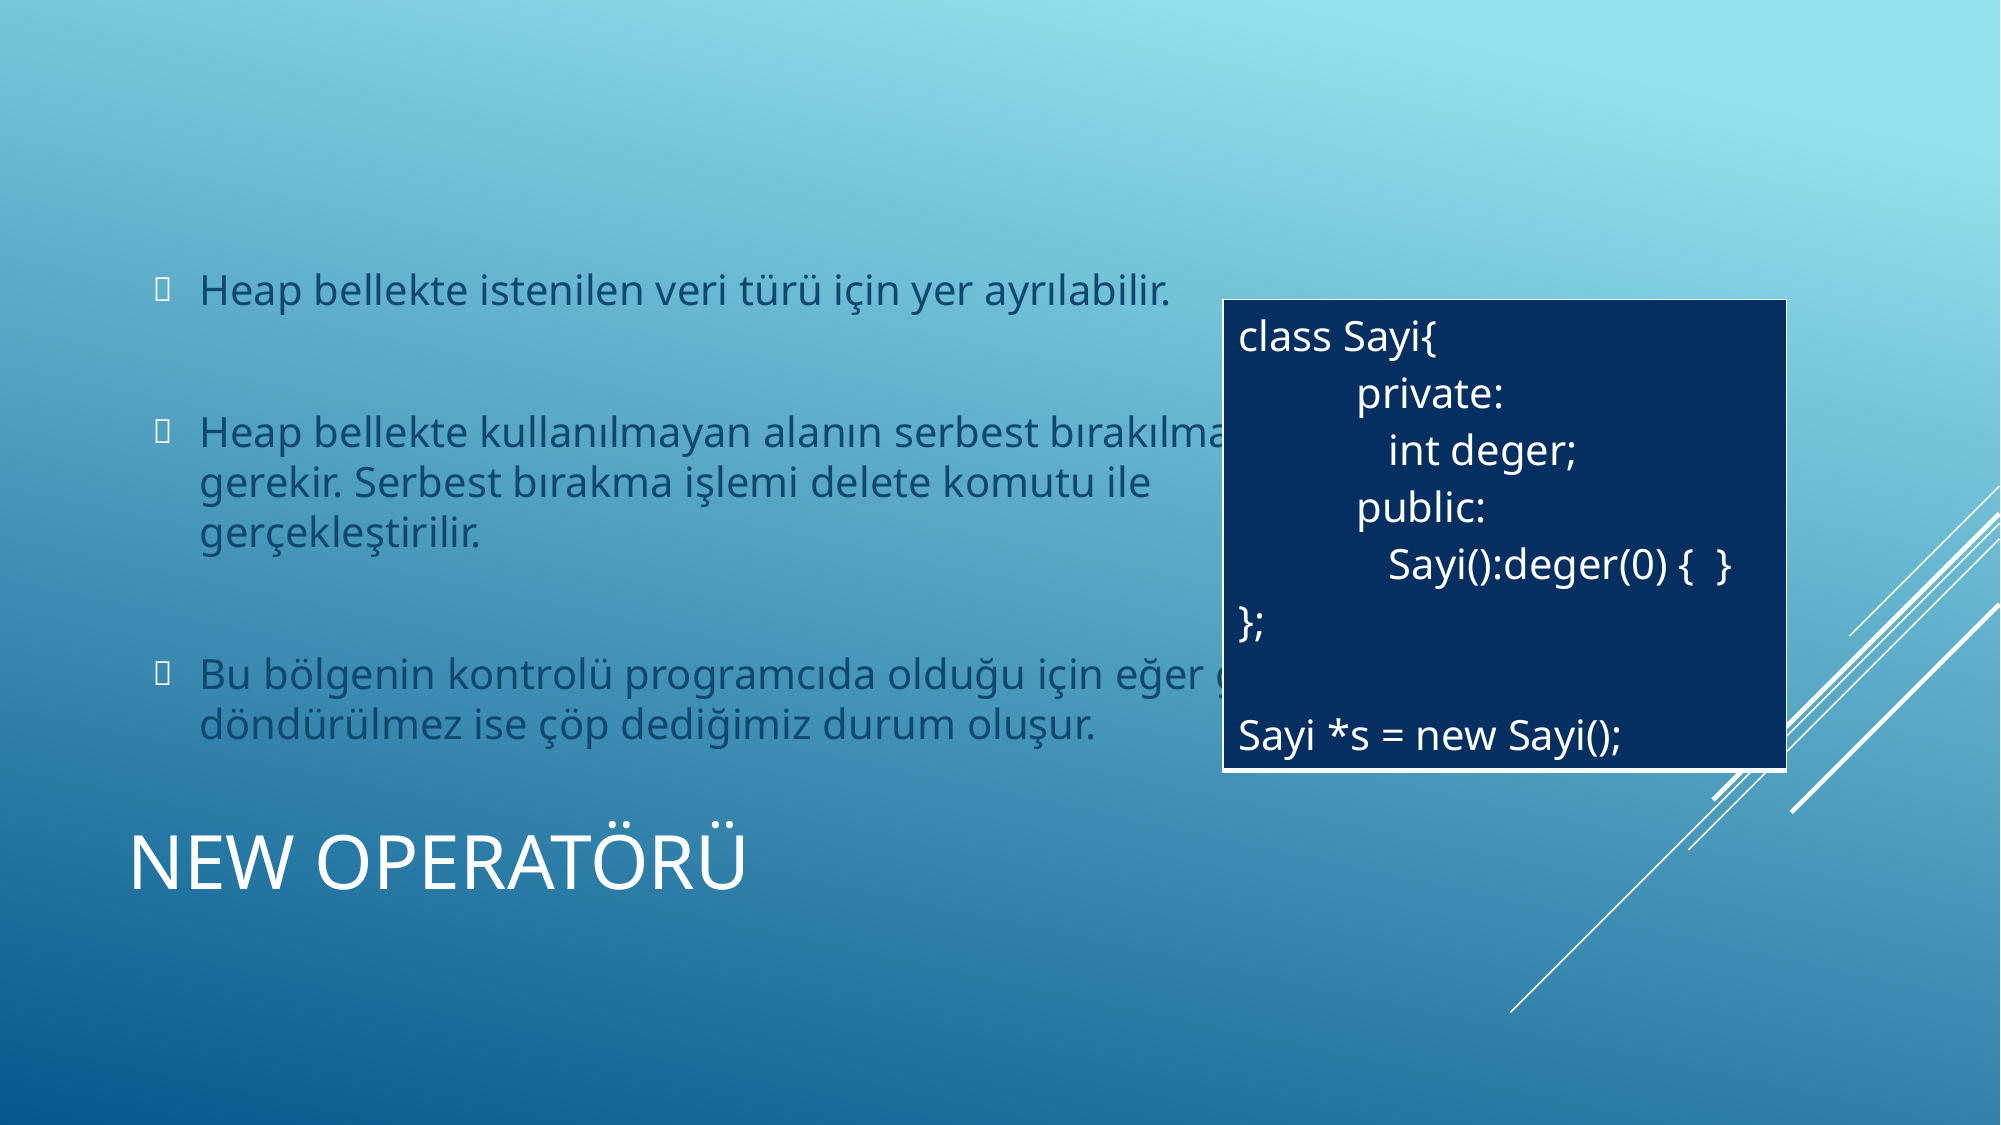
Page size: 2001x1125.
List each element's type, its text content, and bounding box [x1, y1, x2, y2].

table_header class Sayi{ private: int deger; public: Sayi():deger(0) { } }; Sayi *s = new Sayi(); [1224, 300, 1786, 768]
title NEW OPERATÖRÜ [112, 736, 1513, 984]
list Heap bellekte istenilen veri türü için yer ayrılabilir. Heap bellekte kullanılmayan alanın serbest bırakılması gerekir. Serbest bırakma işlemi delete komutu ile gerçekleştirilir. Bu bölgenin kontrolü programcıda olduğu için eğer geri döndürülmez ise çöp dediğimiz durum oluşur. [137, 184, 1349, 899]
